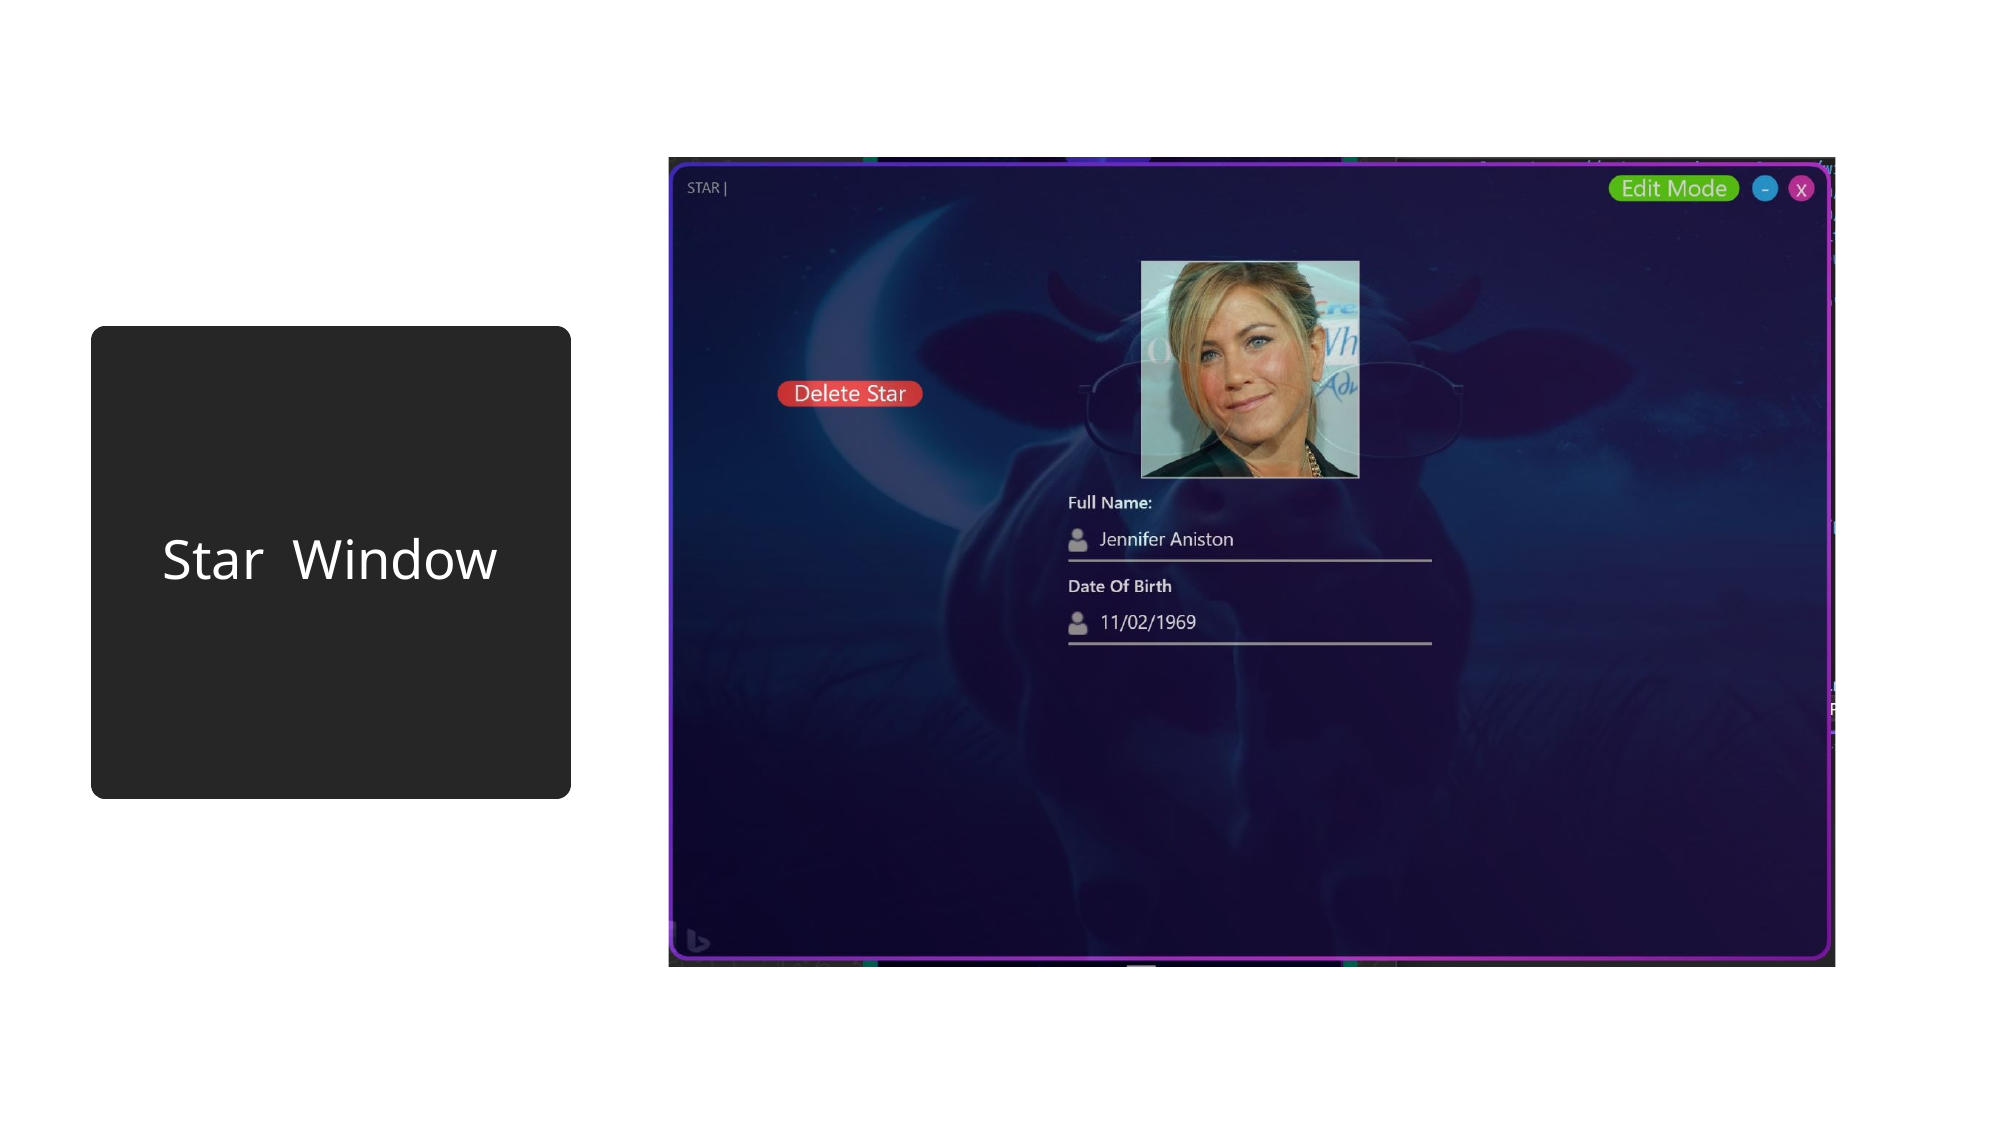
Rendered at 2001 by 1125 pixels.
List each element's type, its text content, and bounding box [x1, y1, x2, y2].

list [668, 157, 1836, 967]
title Star Window [105, 340, 557, 785]
